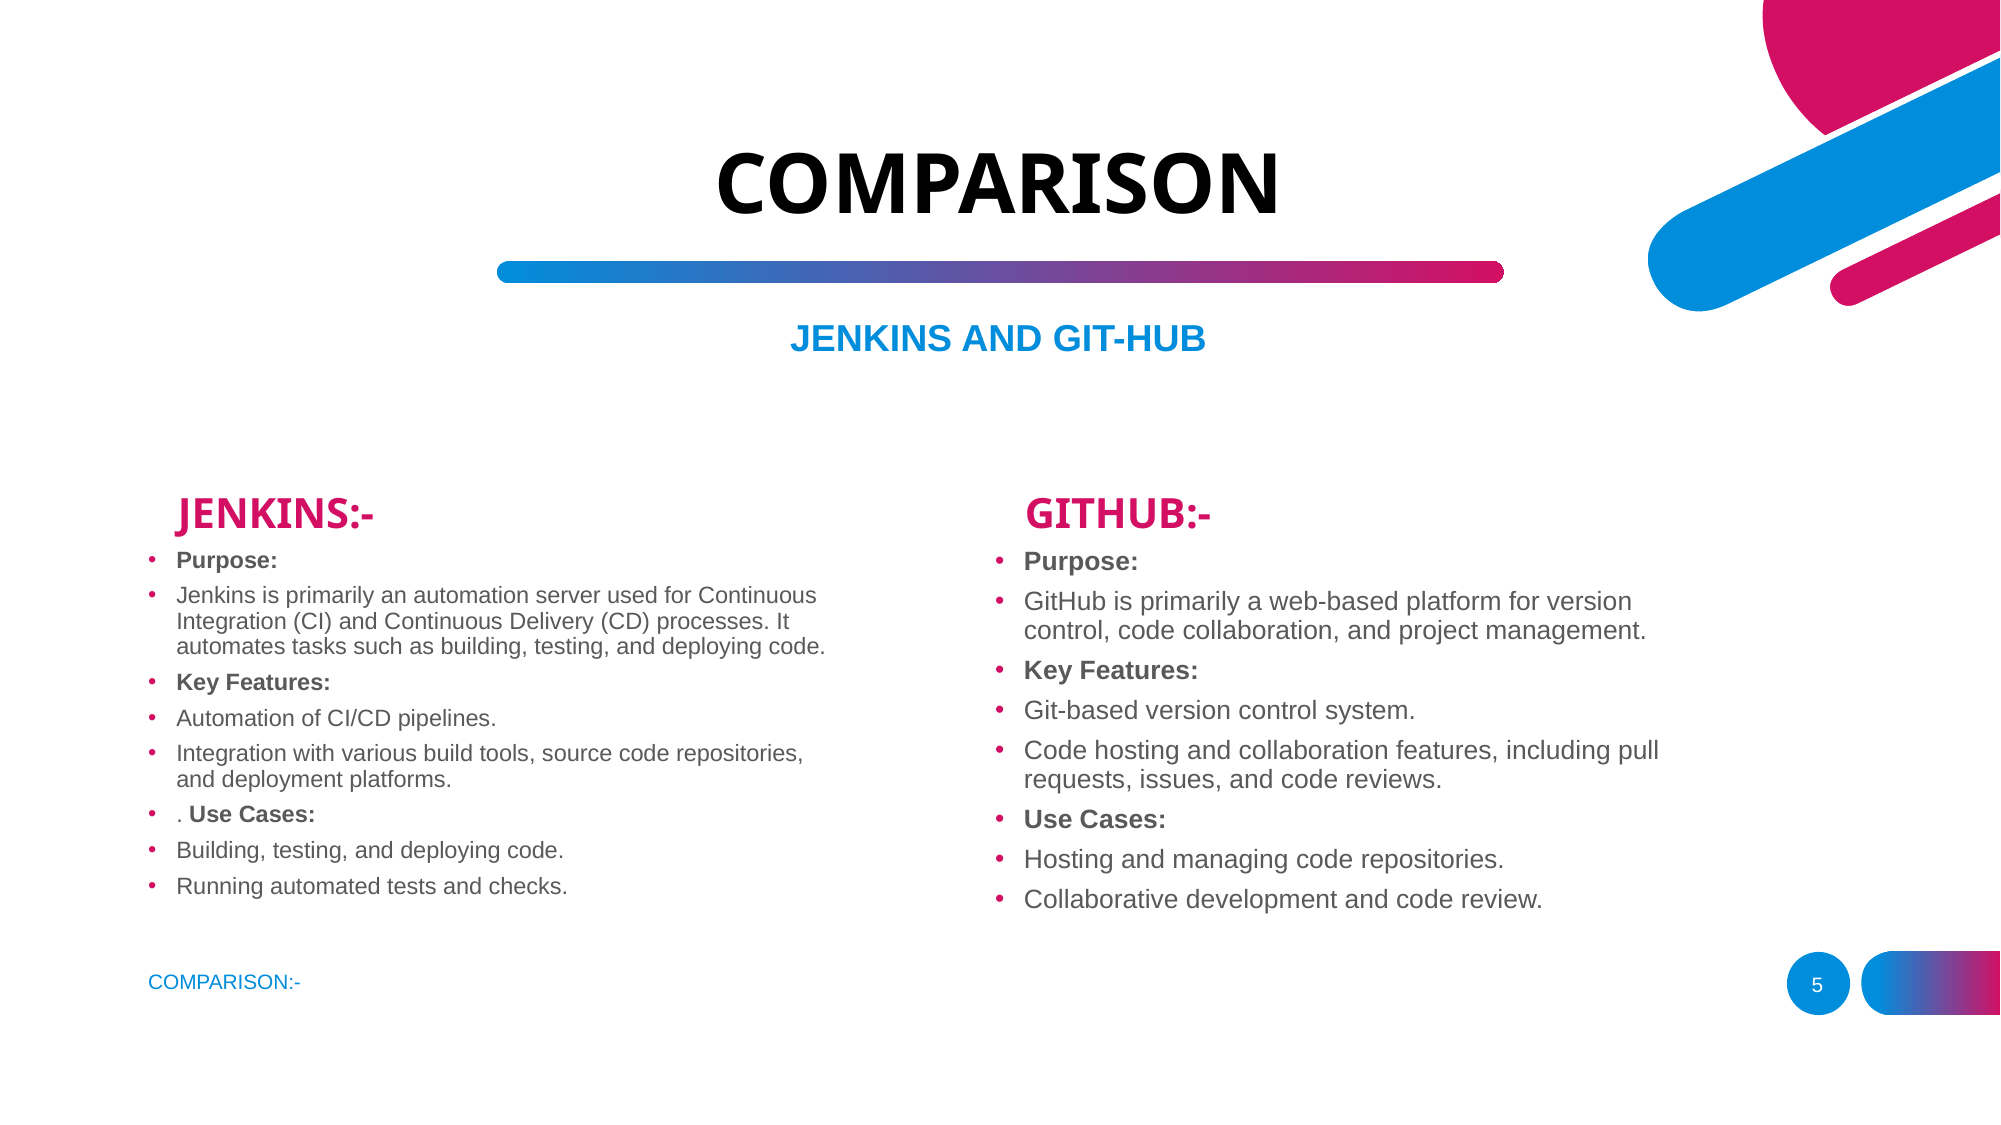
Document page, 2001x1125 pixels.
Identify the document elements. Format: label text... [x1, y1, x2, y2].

list Purpose: GitHub is primarily a web-based platform for version control, code collaboration, and project management. Key Features: Git-based version control system. Code hosting and collaboration features, including pull requests, issues, and code reviews. Use Cases: Hosting and managing code repositories. Collaborative development and code review. [979, 540, 1697, 924]
title COMPARISON [136, 128, 1862, 240]
list JENKINS:- [162, 485, 850, 540]
list GITHUB:- [1009, 485, 1697, 540]
list JENKINS AND GIT-HUB [136, 311, 1862, 427]
slide_number 5 [1772, 954, 1863, 1015]
list Purpose: Jenkins is primarily an automation server used for Continuous Integration (CI) and Continuous Delivery (CD) processes. It automates tasks such as building, testing, and deploying code. Key Features: Automation of CI/CD pipelines. Integration with various build tools, source code repositories, and deployment platforms. . Use Cases: Building, testing, and deploying code. Running automated tests and checks. [133, 540, 850, 924]
footer COMPARISON:- [133, 951, 809, 1011]
